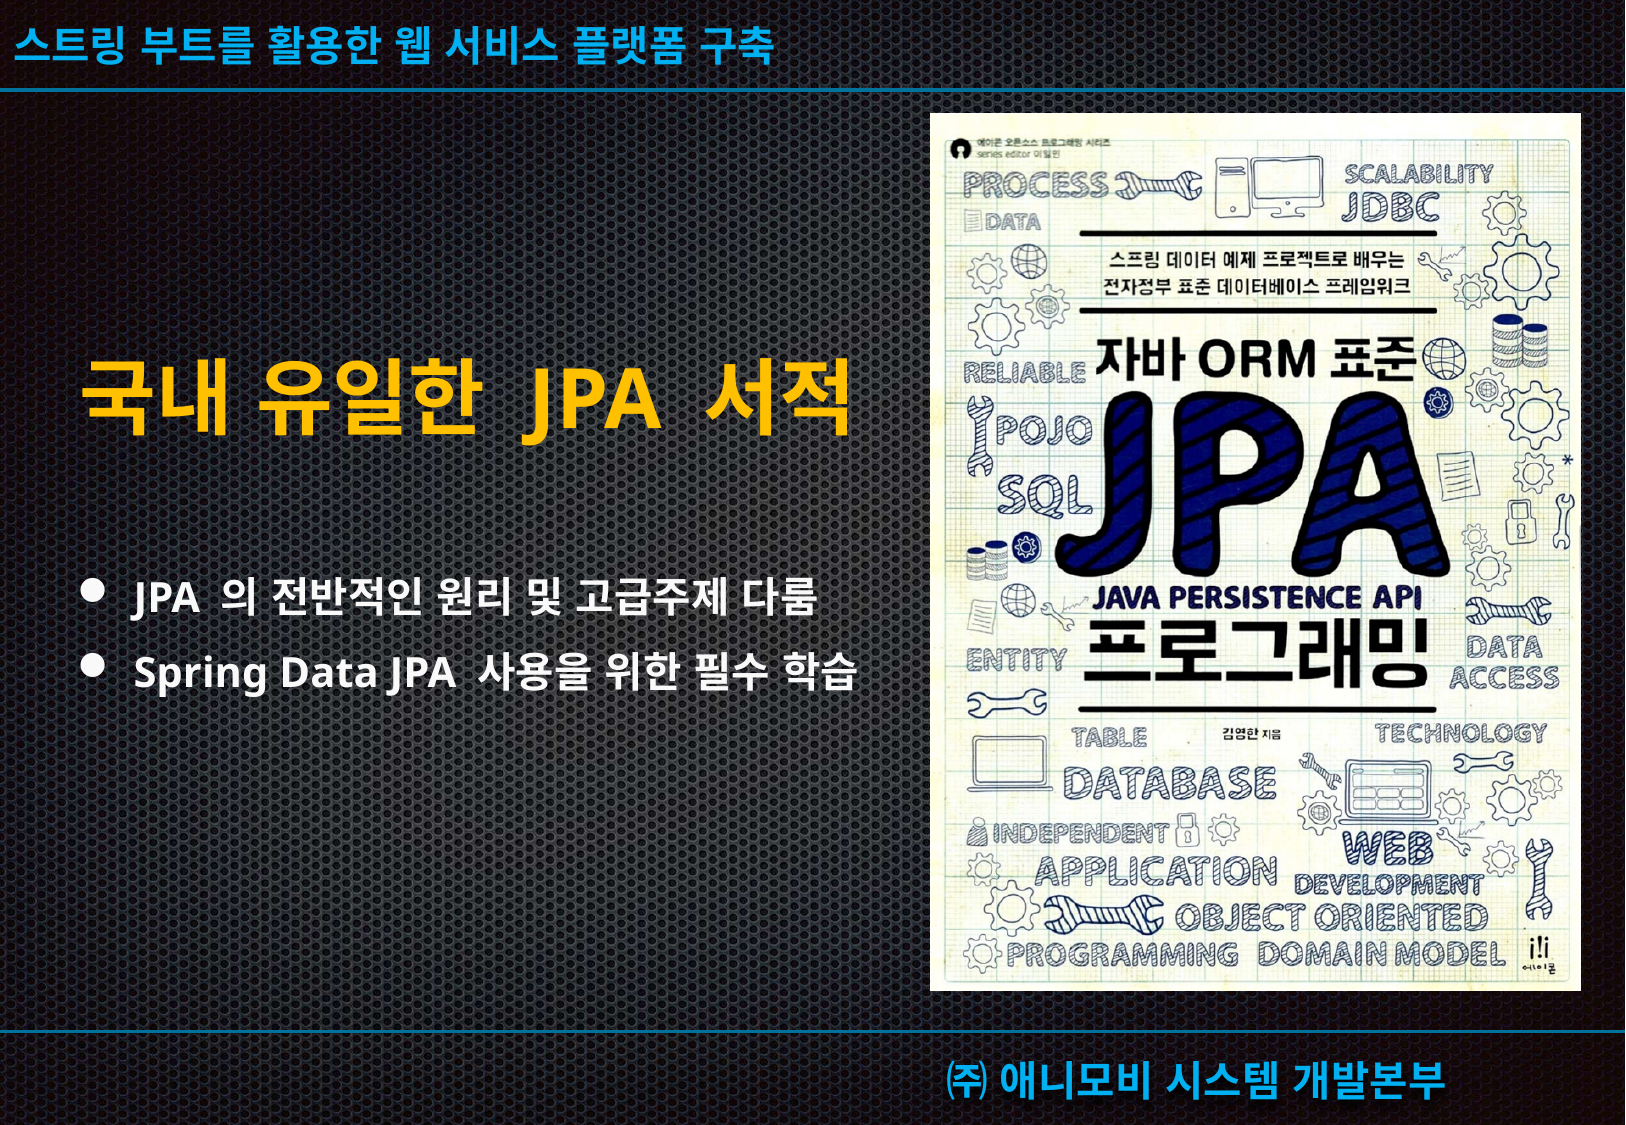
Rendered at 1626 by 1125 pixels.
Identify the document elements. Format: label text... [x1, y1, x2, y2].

text_box 국내 유일한 JPA 서적 JPA 의 전반적인 원리 및 고급주제 다룸 Spring Data JPA 사용을 위한 필수 학습 [62, 338, 874, 703]
picture [0, 93, 1625, 1029]
picture [0, 1034, 1625, 1125]
picture [0, 0, 1625, 87]
